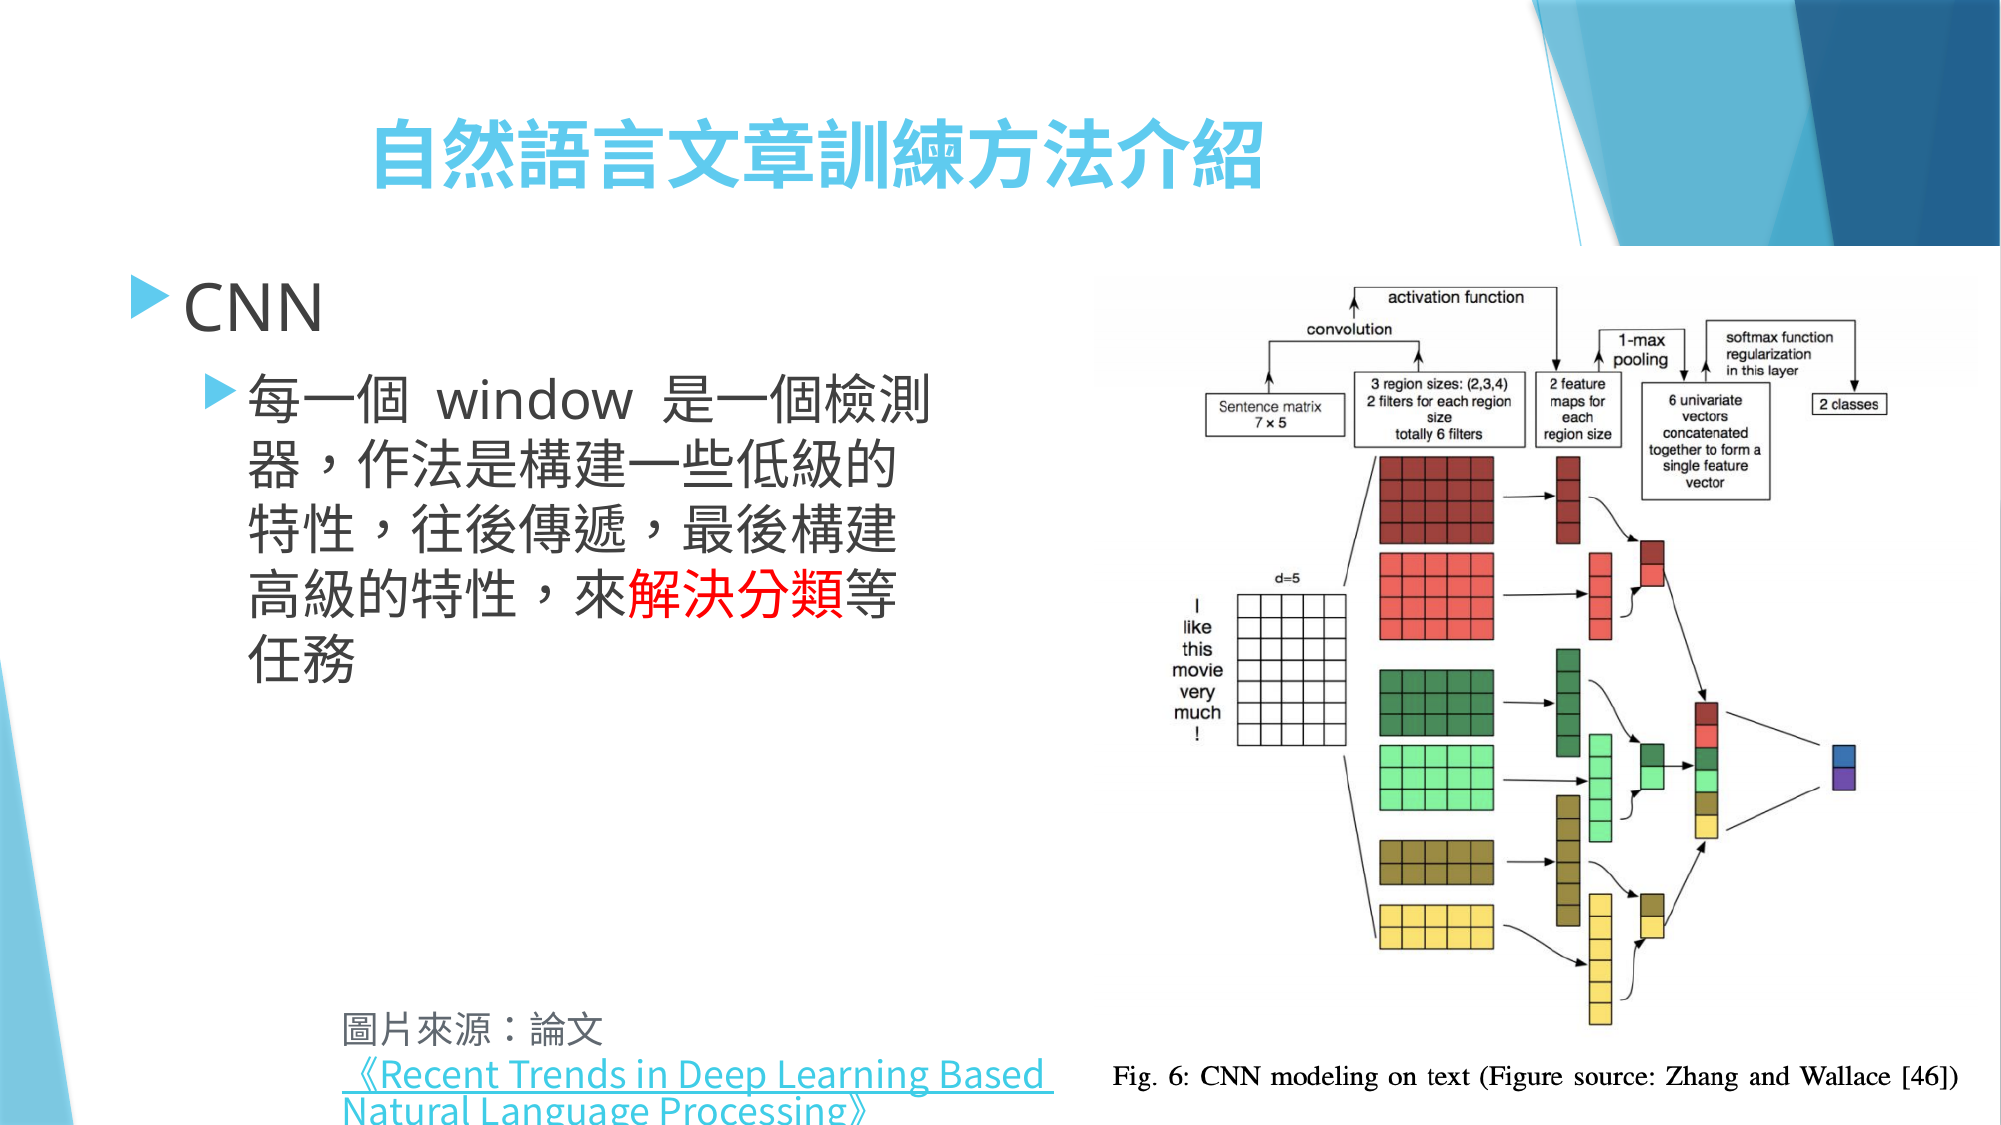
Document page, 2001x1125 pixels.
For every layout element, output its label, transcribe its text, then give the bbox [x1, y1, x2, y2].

title 自然語言文章訓練方法介紹 [111, 99, 1522, 317]
list CNN 每一個 window 是一個檢測器，作法是構建一些低級的特性，往後傳遞，最後構建高級的特性，來解決分類等任務 [111, 256, 952, 1082]
text_box 圖片來源：論文《Recent Trends in Deep Learning Based Natural Language Processing》 [326, 998, 1017, 1113]
picture [1021, 246, 2000, 1125]
